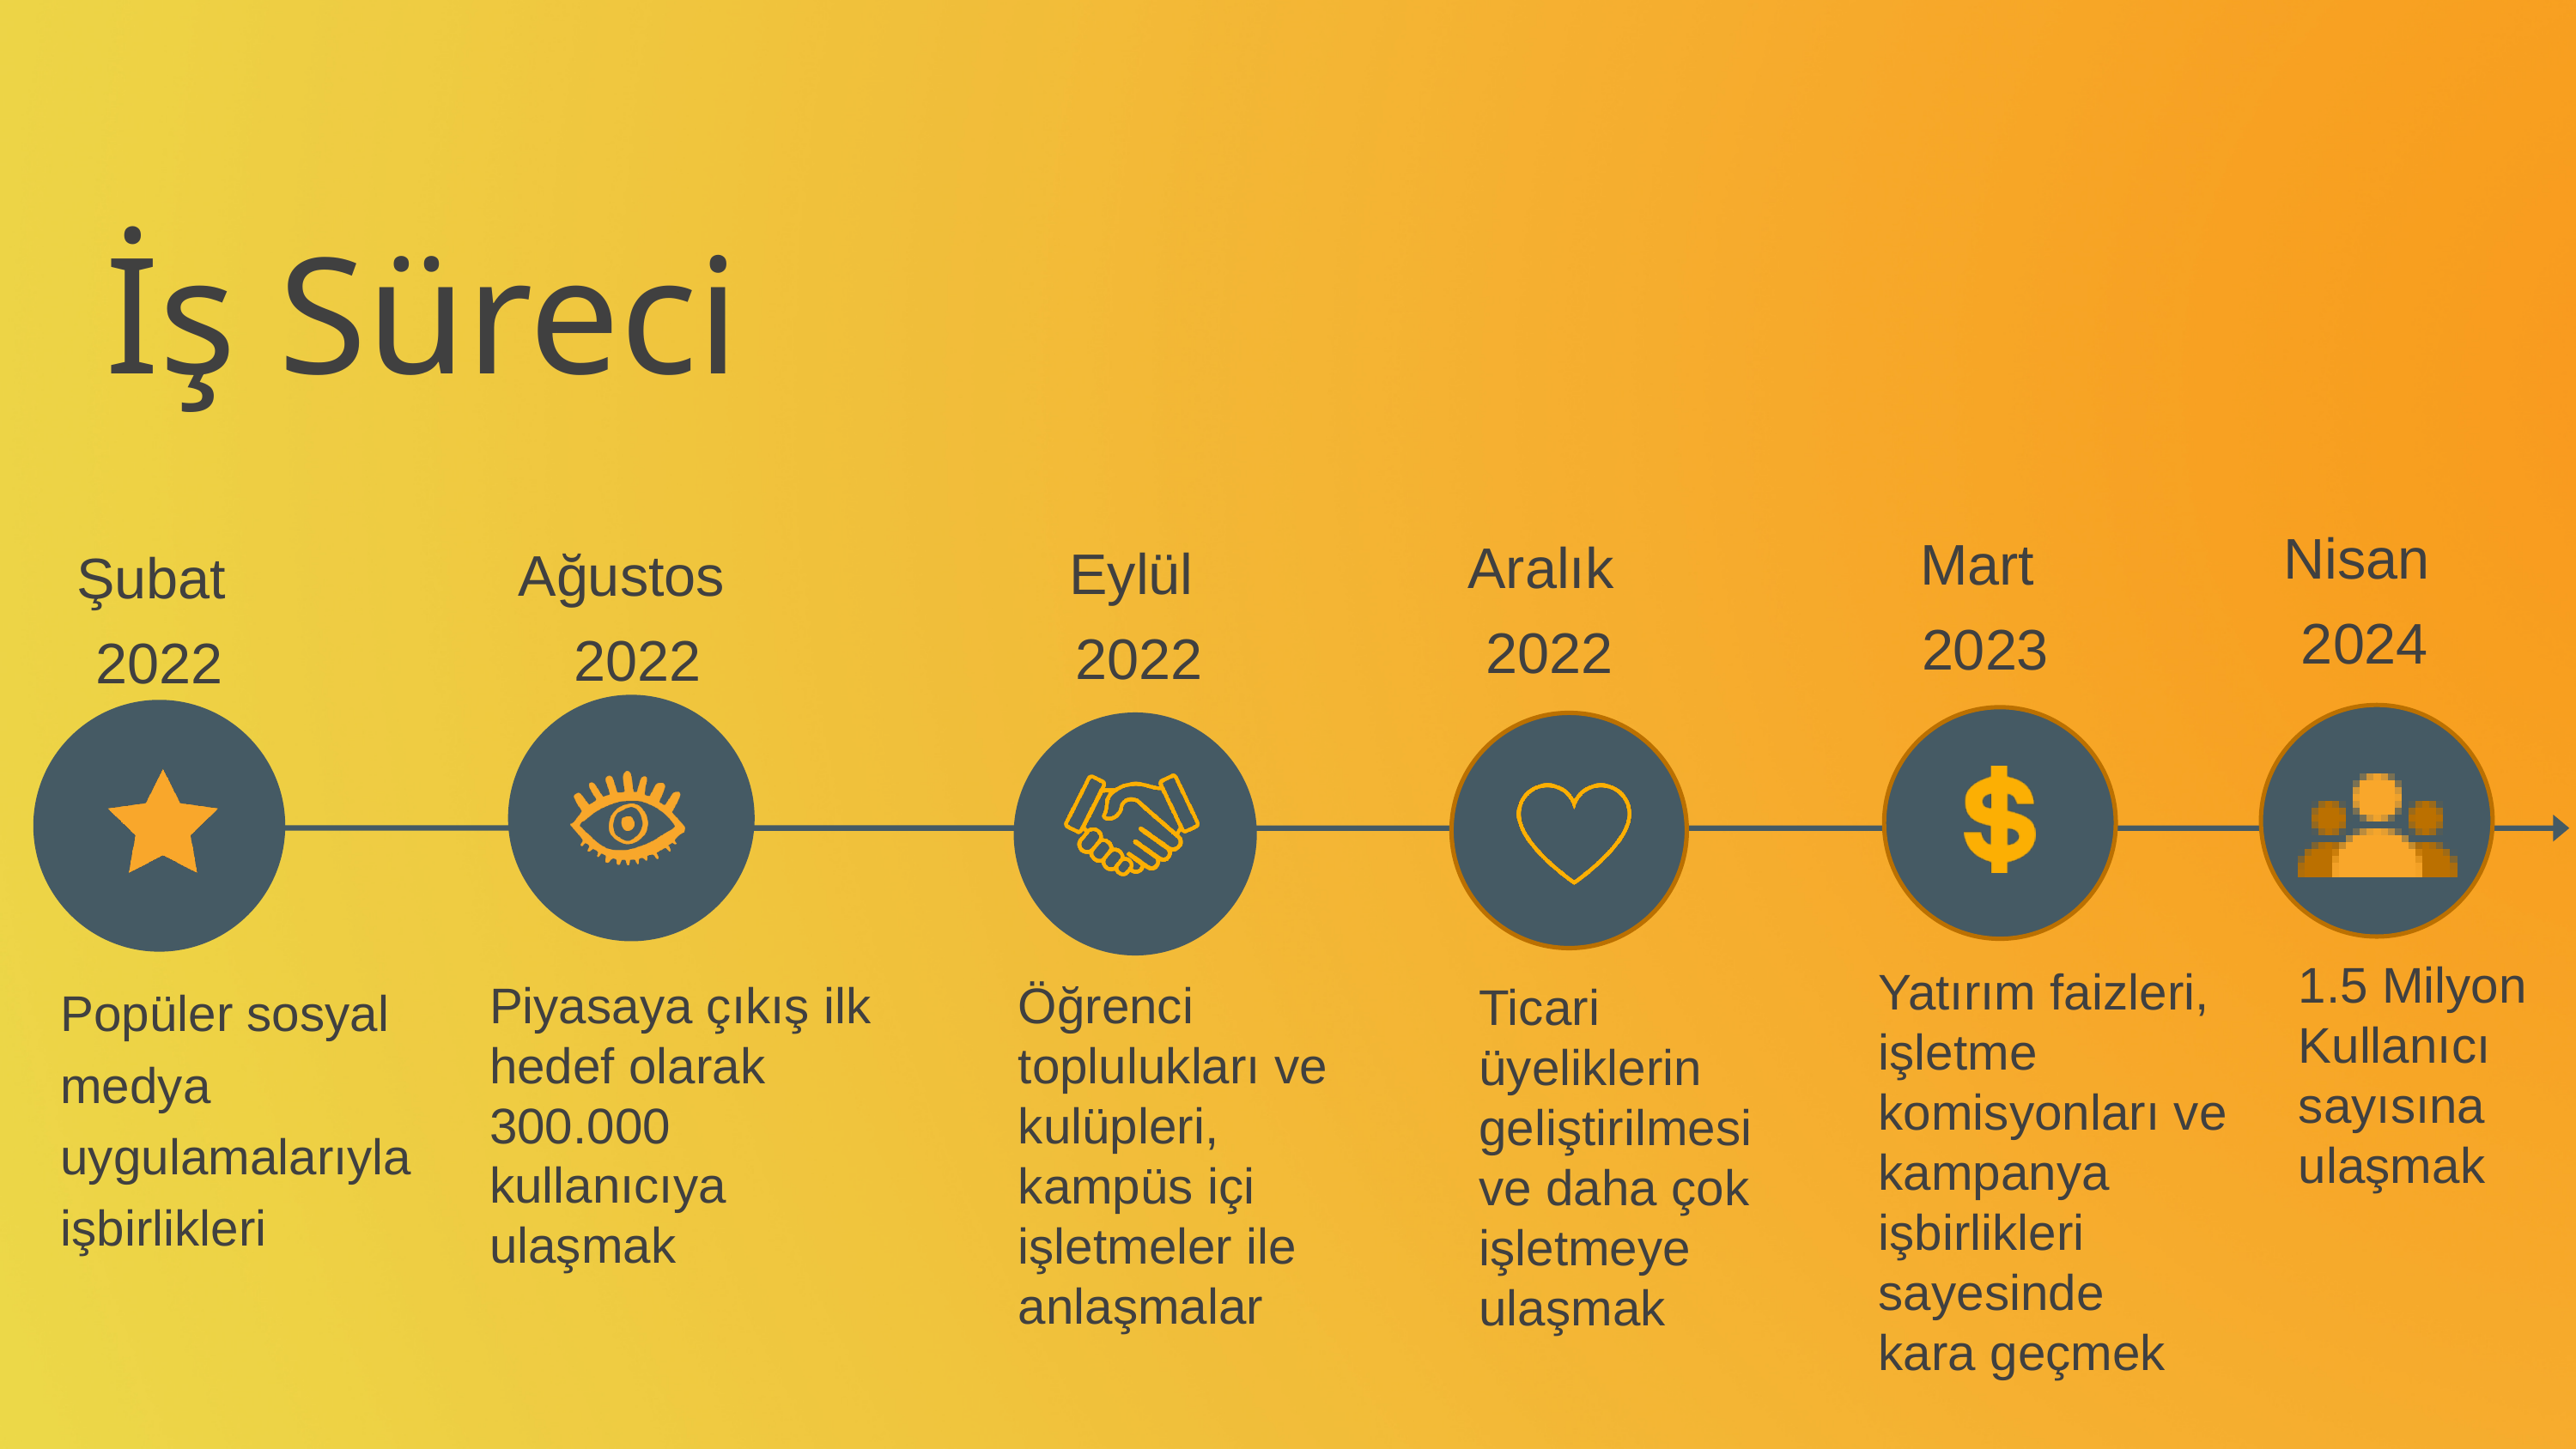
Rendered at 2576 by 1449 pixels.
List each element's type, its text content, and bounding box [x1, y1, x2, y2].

picture [1516, 783, 1632, 885]
picture [2298, 773, 2458, 877]
text_box Mart 2023 [1849, 511, 2122, 682]
text_box Ticari üyeliklerin geliştirilmesi ve daha çok işletmeye ulaşmak [1479, 975, 1823, 1337]
text_box Öğrenci toplulukları ve kulüpleri, kampüs içi işletmeler ile anlaşmalar [1018, 973, 1449, 1335]
text_box Eylül 2022 [979, 520, 1284, 692]
text_box İş Süreci [46, 179, 799, 406]
picture [570, 771, 685, 865]
picture [1964, 766, 2037, 874]
text_box Ağustos 2022 [434, 522, 824, 693]
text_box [29, 699, 289, 952]
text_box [1879, 702, 2122, 943]
picture [1063, 773, 1200, 876]
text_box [1446, 707, 1692, 953]
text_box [1011, 709, 1261, 958]
text_box Nisan 2024 [2210, 505, 2518, 676]
text_box Popüler sosyal medya uygulamalarıyla işbirlikleri [60, 970, 475, 1257]
text_box Piyasaya çıkış ilk hedef olarak 300.000 kullanıcıya ulaşmak [489, 973, 911, 1274]
text_box Şubat 2022 [0, 524, 358, 695]
text_box 1.5 Milyon Kullanıcı sayısına ulaşmak [2298, 953, 2576, 1194]
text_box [505, 692, 758, 944]
picture [107, 768, 218, 874]
text_box Yatırım faizleri, işletme komisyonları ve kampanya işbirlikleri sayesinde kara geçmek [1878, 959, 2324, 1380]
text_box [2503, 819, 2570, 838]
text_box Aralık 2022 [1396, 514, 1702, 685]
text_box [2256, 700, 2499, 942]
